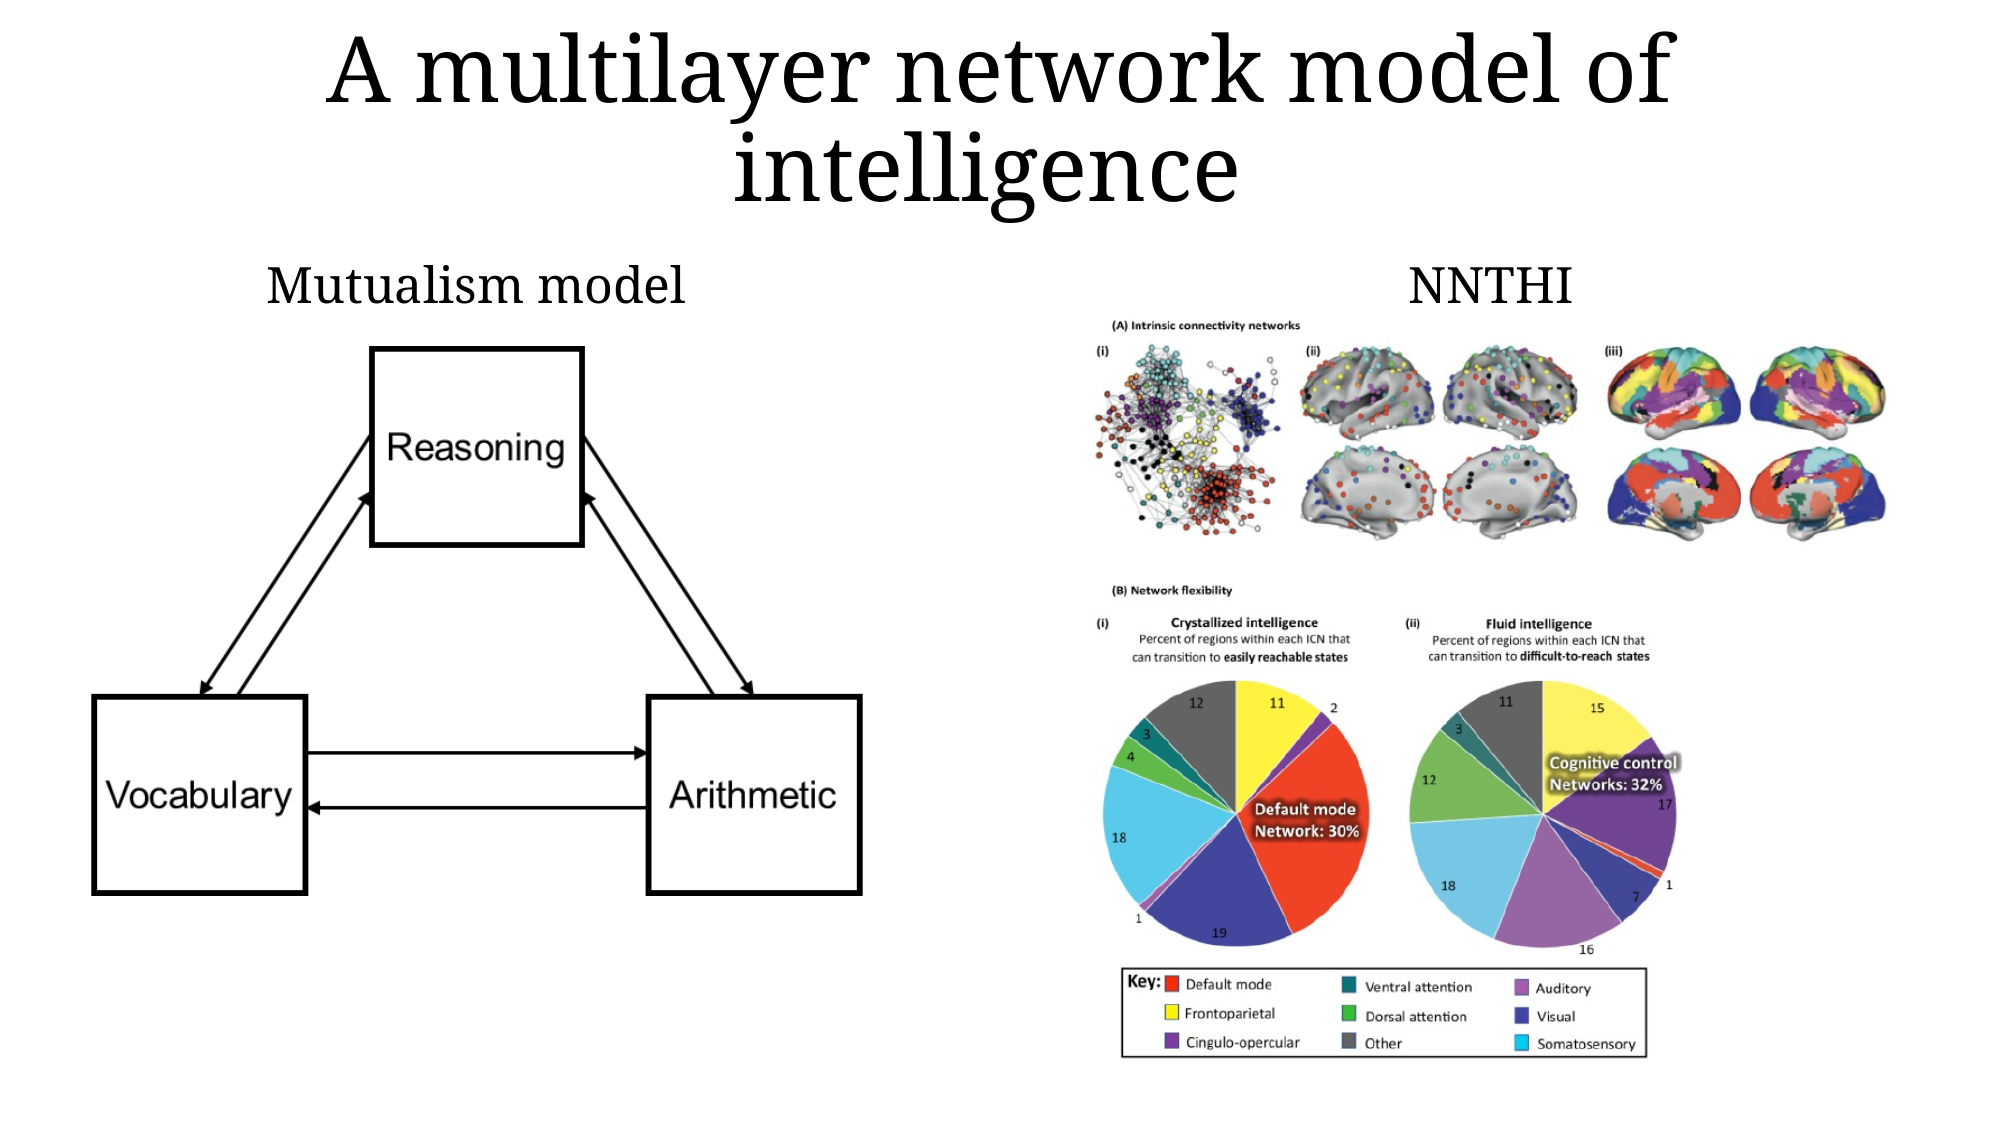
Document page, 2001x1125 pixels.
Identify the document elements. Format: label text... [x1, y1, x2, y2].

text_box NNTHI [1165, 252, 1817, 312]
title A multilayer network model of intelligence [98, 46, 1902, 230]
text_box Mutualism model [248, 252, 705, 343]
picture [1080, 312, 1902, 1063]
picture [61, 346, 892, 896]
